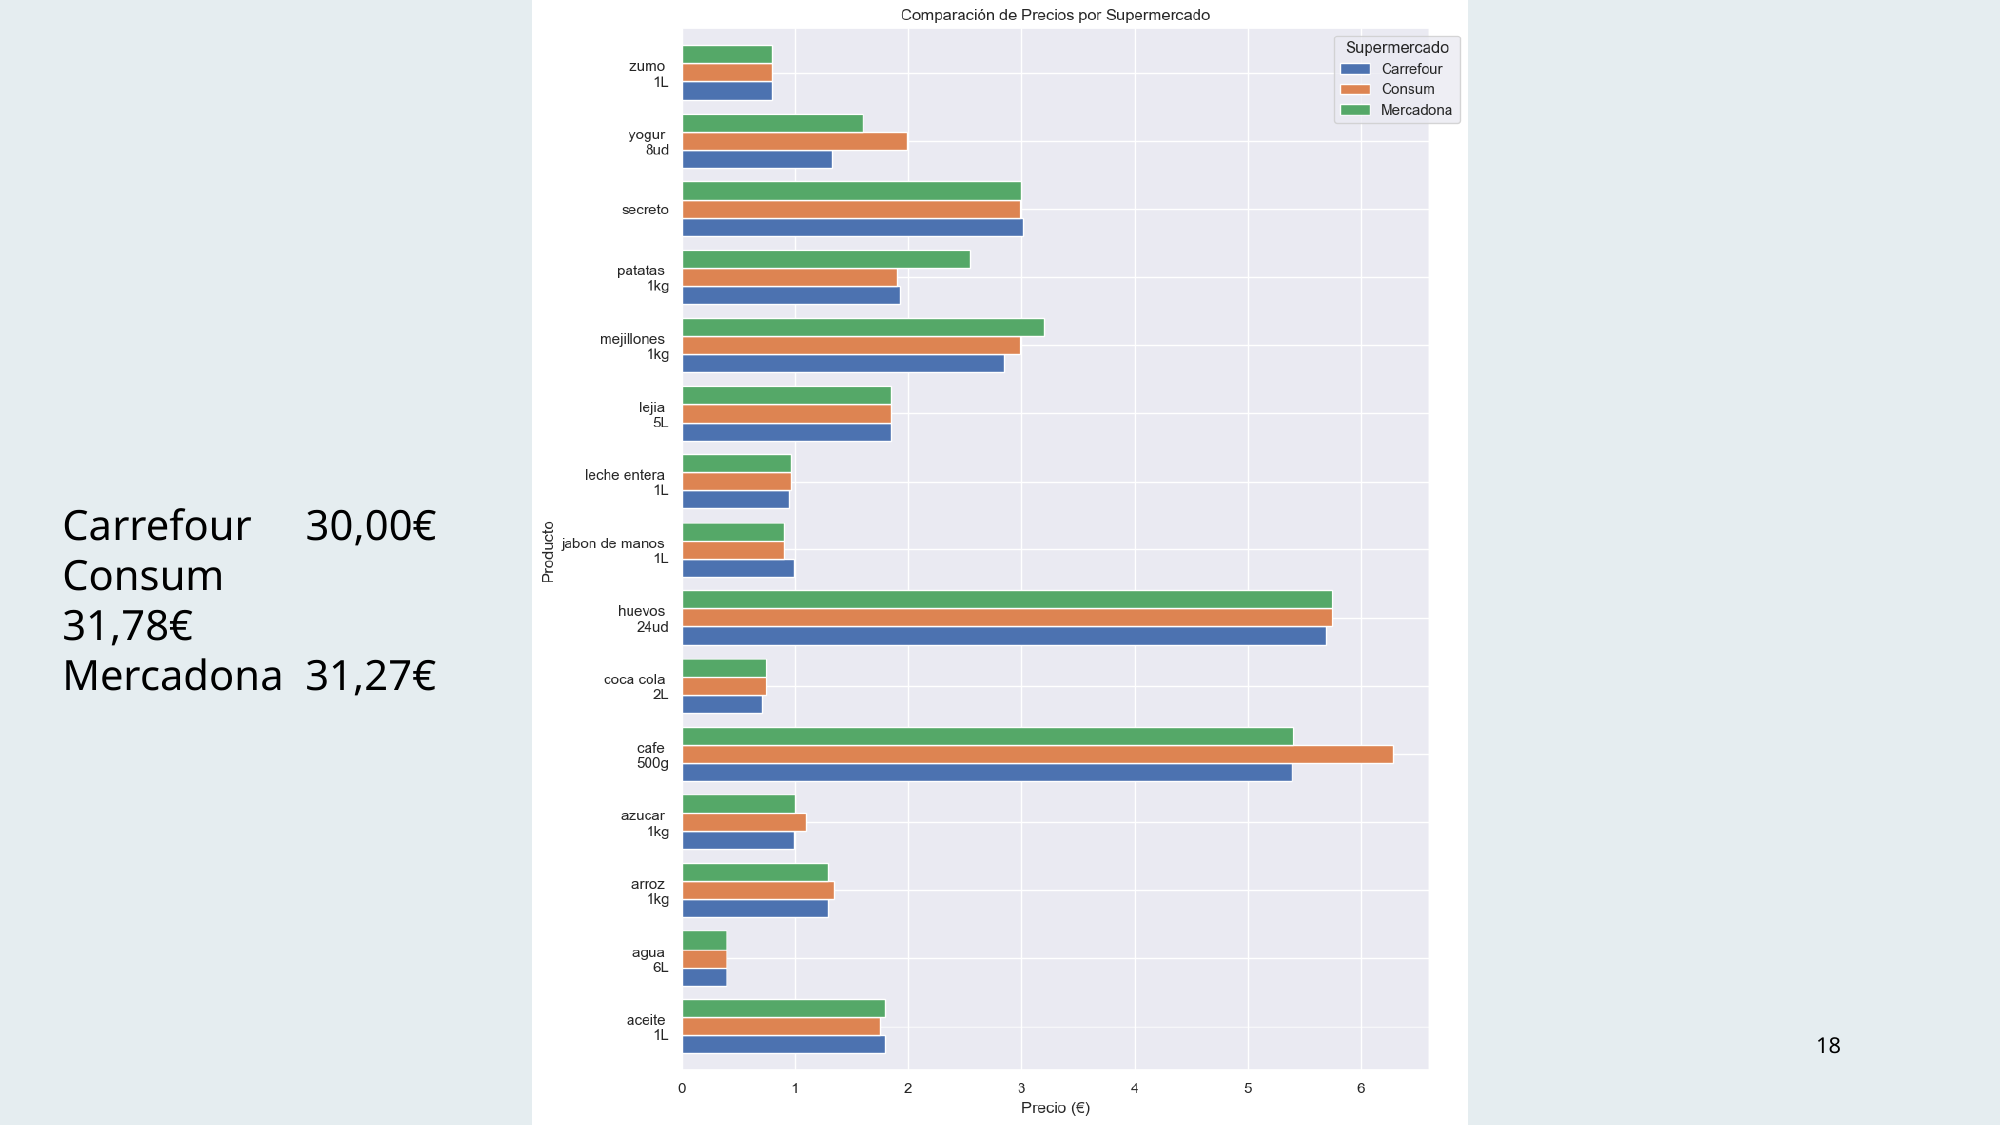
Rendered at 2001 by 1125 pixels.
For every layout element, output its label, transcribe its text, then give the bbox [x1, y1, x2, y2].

slide_number 18 [1754, 1016, 1857, 1077]
text_box Carrefour 30,00€ Consum 31,78€ Mercadona 31,27€ [47, 491, 456, 706]
picture [532, 0, 1468, 1125]
